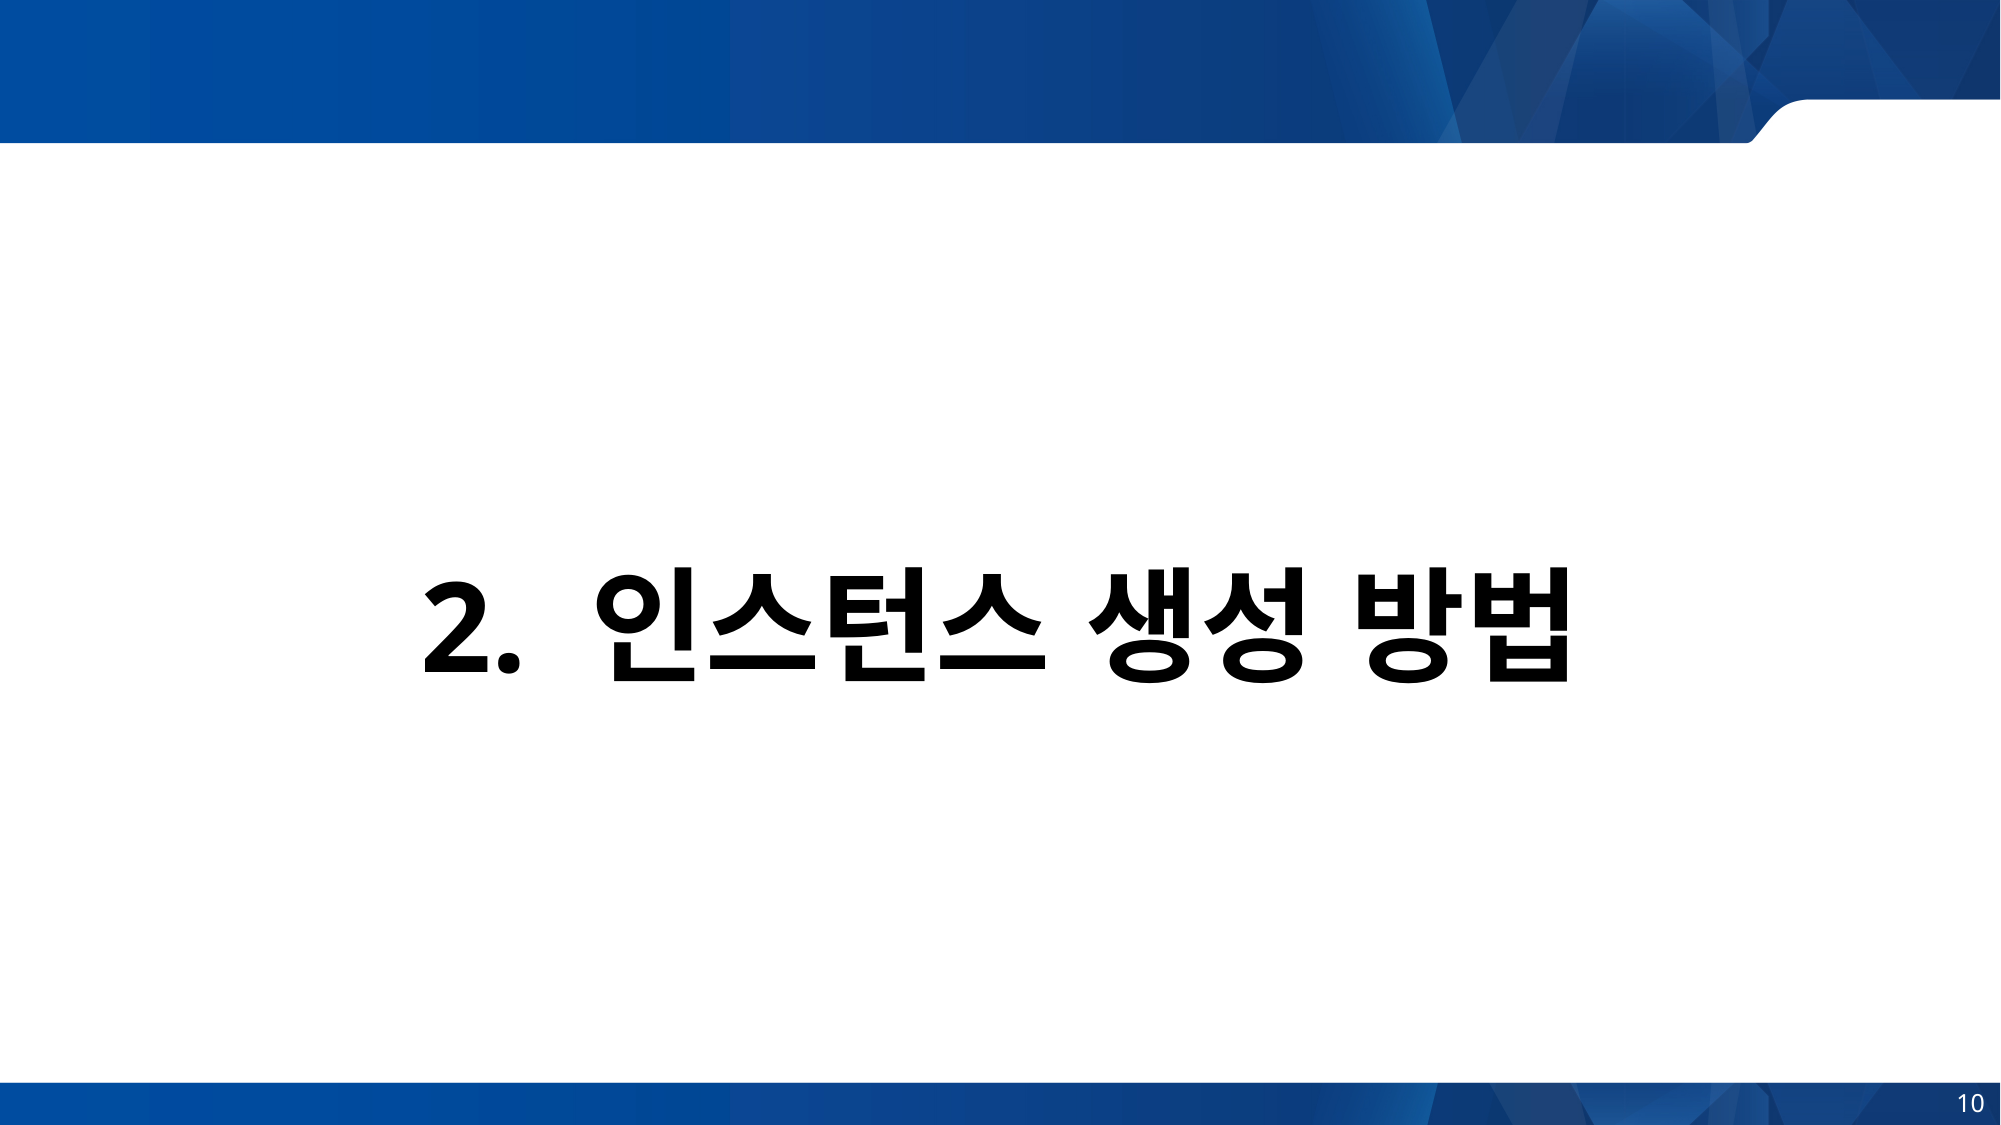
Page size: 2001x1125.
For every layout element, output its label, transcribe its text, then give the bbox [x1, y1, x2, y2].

picture [0, 0, 2001, 1125]
slide_number 10 [1787, 1084, 2000, 1125]
title 2. 인스턴스 생성 방법 [110, 315, 1890, 707]
